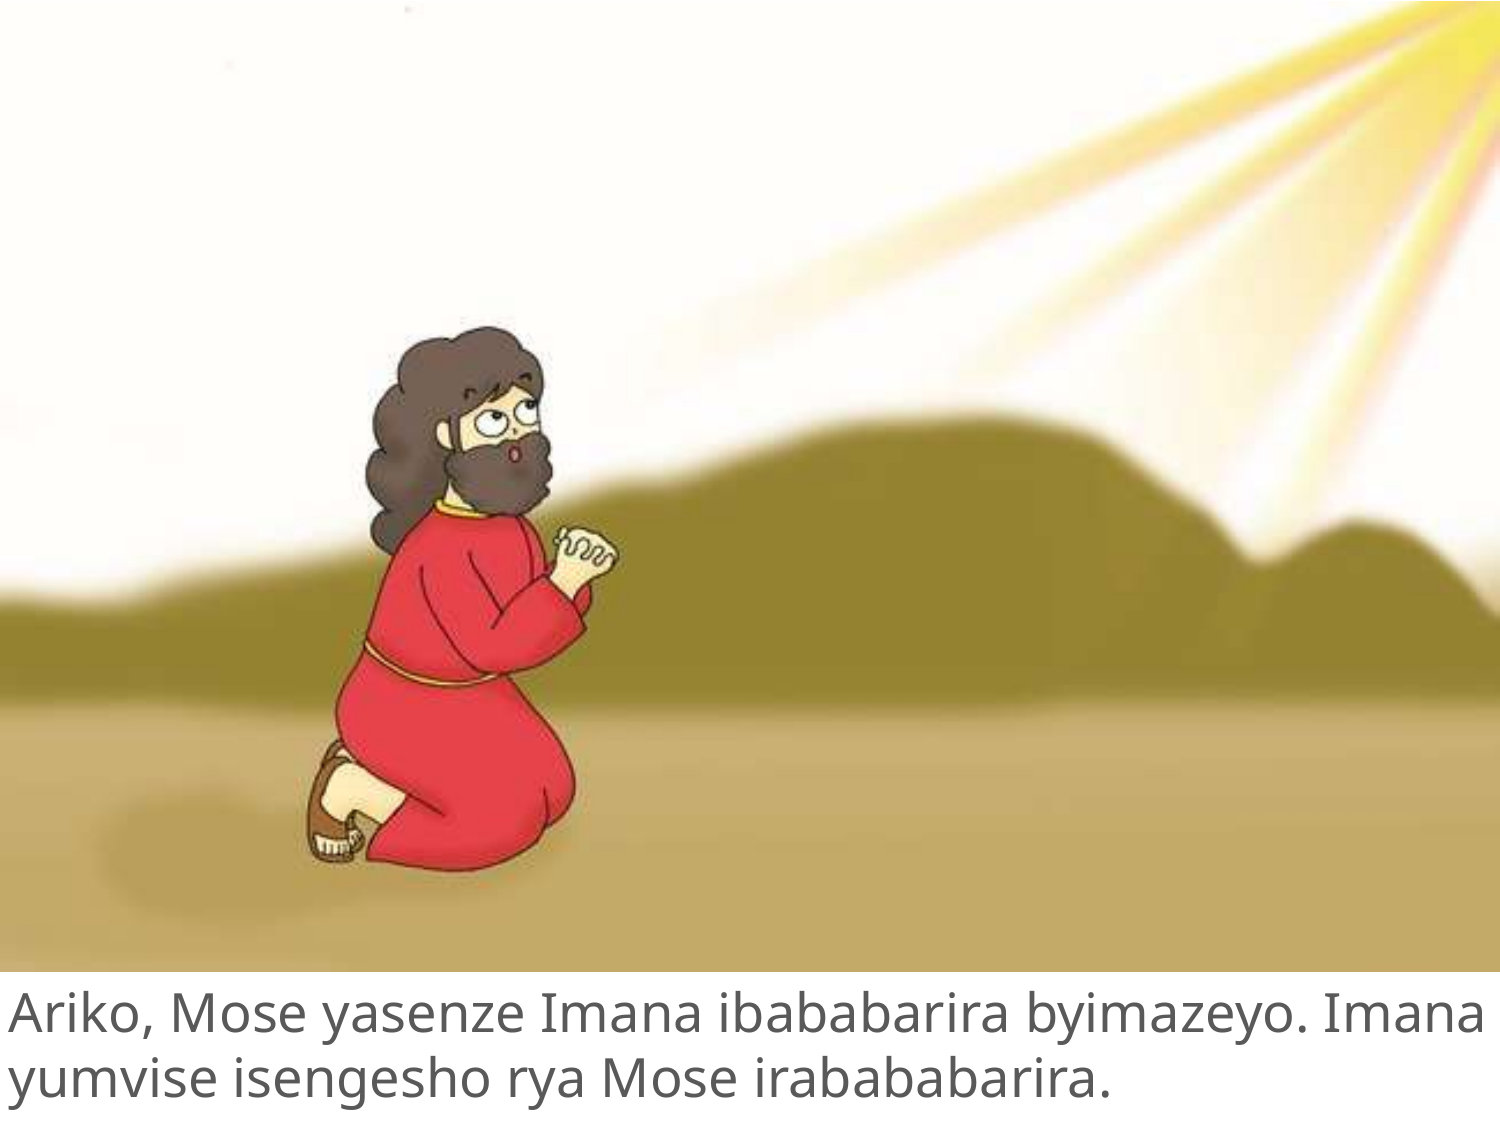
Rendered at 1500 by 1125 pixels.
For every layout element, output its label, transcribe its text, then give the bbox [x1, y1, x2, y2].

text_box Ariko, Mose yasenze Imana ibababarira byimazeyo. Imana yumvise isengesho rya Mose irabababarira. [0, 979, 1500, 1116]
picture [0, 0, 1500, 972]
